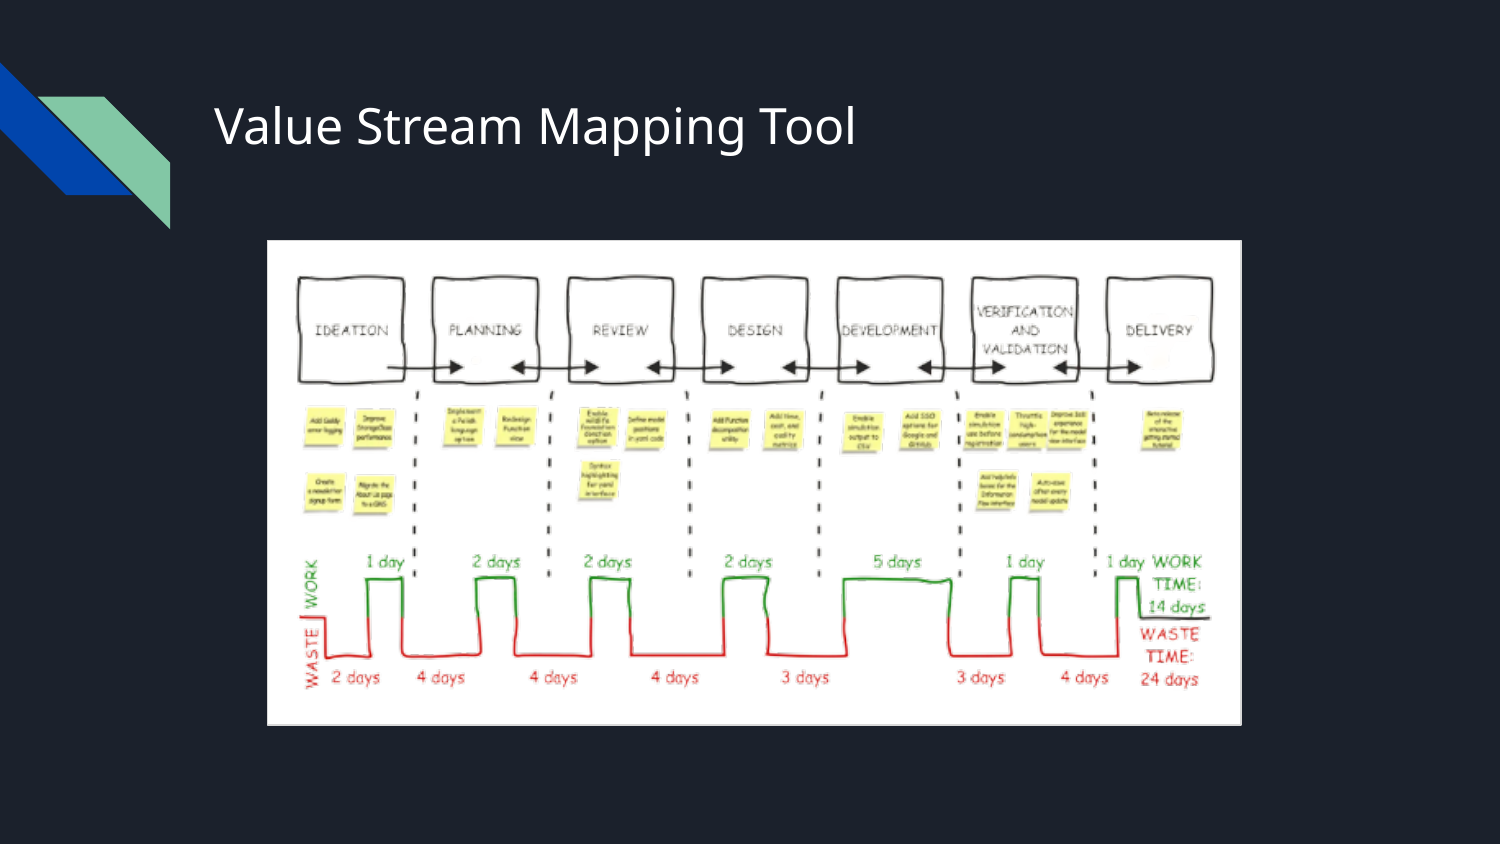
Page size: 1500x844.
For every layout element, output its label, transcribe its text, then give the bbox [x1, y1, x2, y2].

title Value Stream Mapping Tool [186, 80, 1342, 230]
picture [198, 175, 1302, 781]
